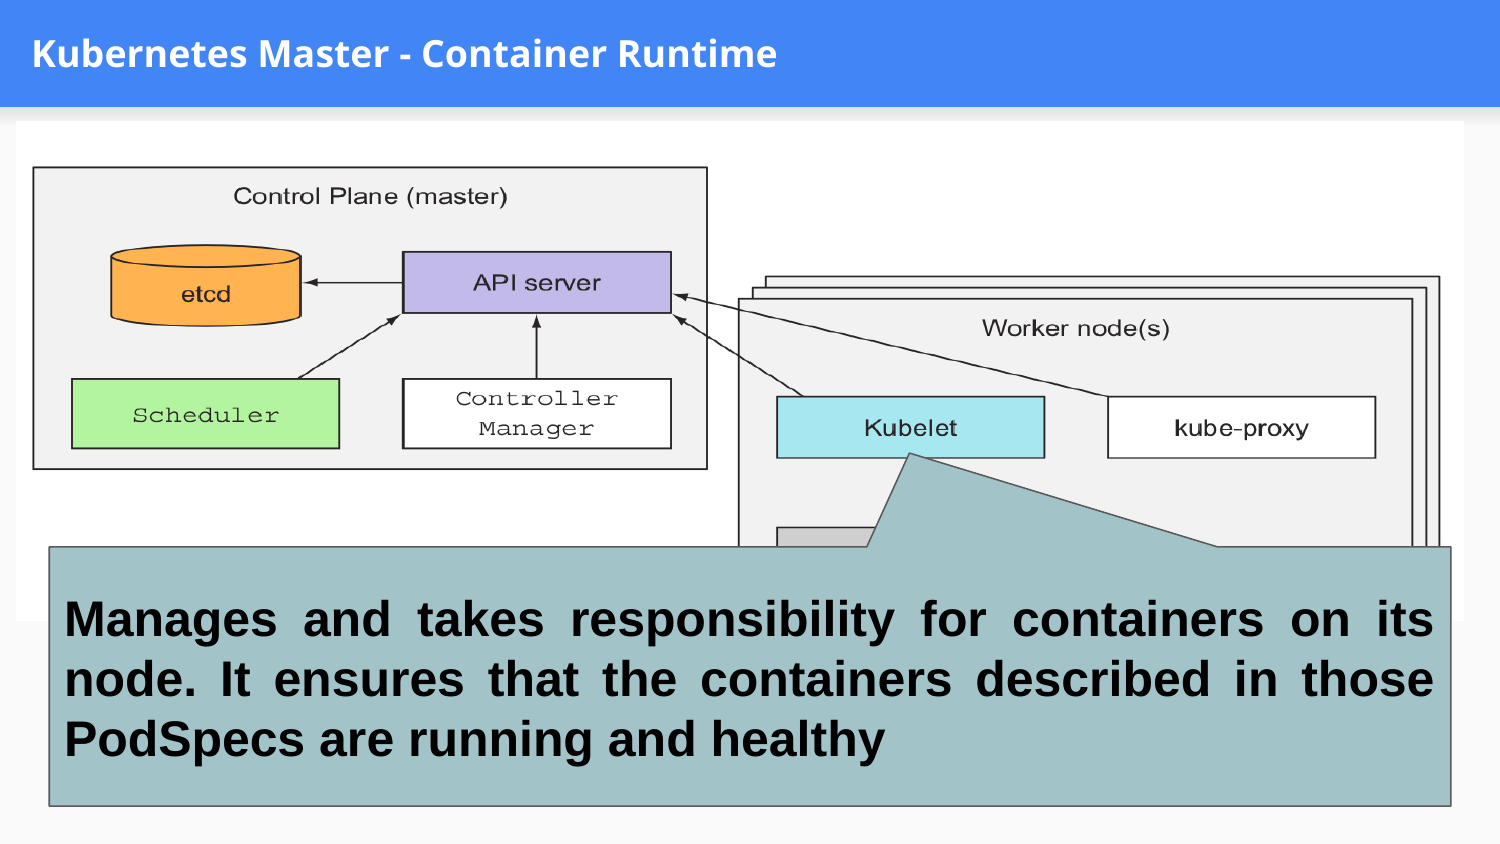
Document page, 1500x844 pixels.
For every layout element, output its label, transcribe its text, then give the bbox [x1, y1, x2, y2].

title Kubernetes Master - Container Runtime [16, 2, 1464, 102]
text_box Manages and takes responsibility for containers on its node. It ensures that the containers described in those PodSpecs are running and healthy [49, 630, 1451, 807]
picture [15, 121, 1465, 621]
